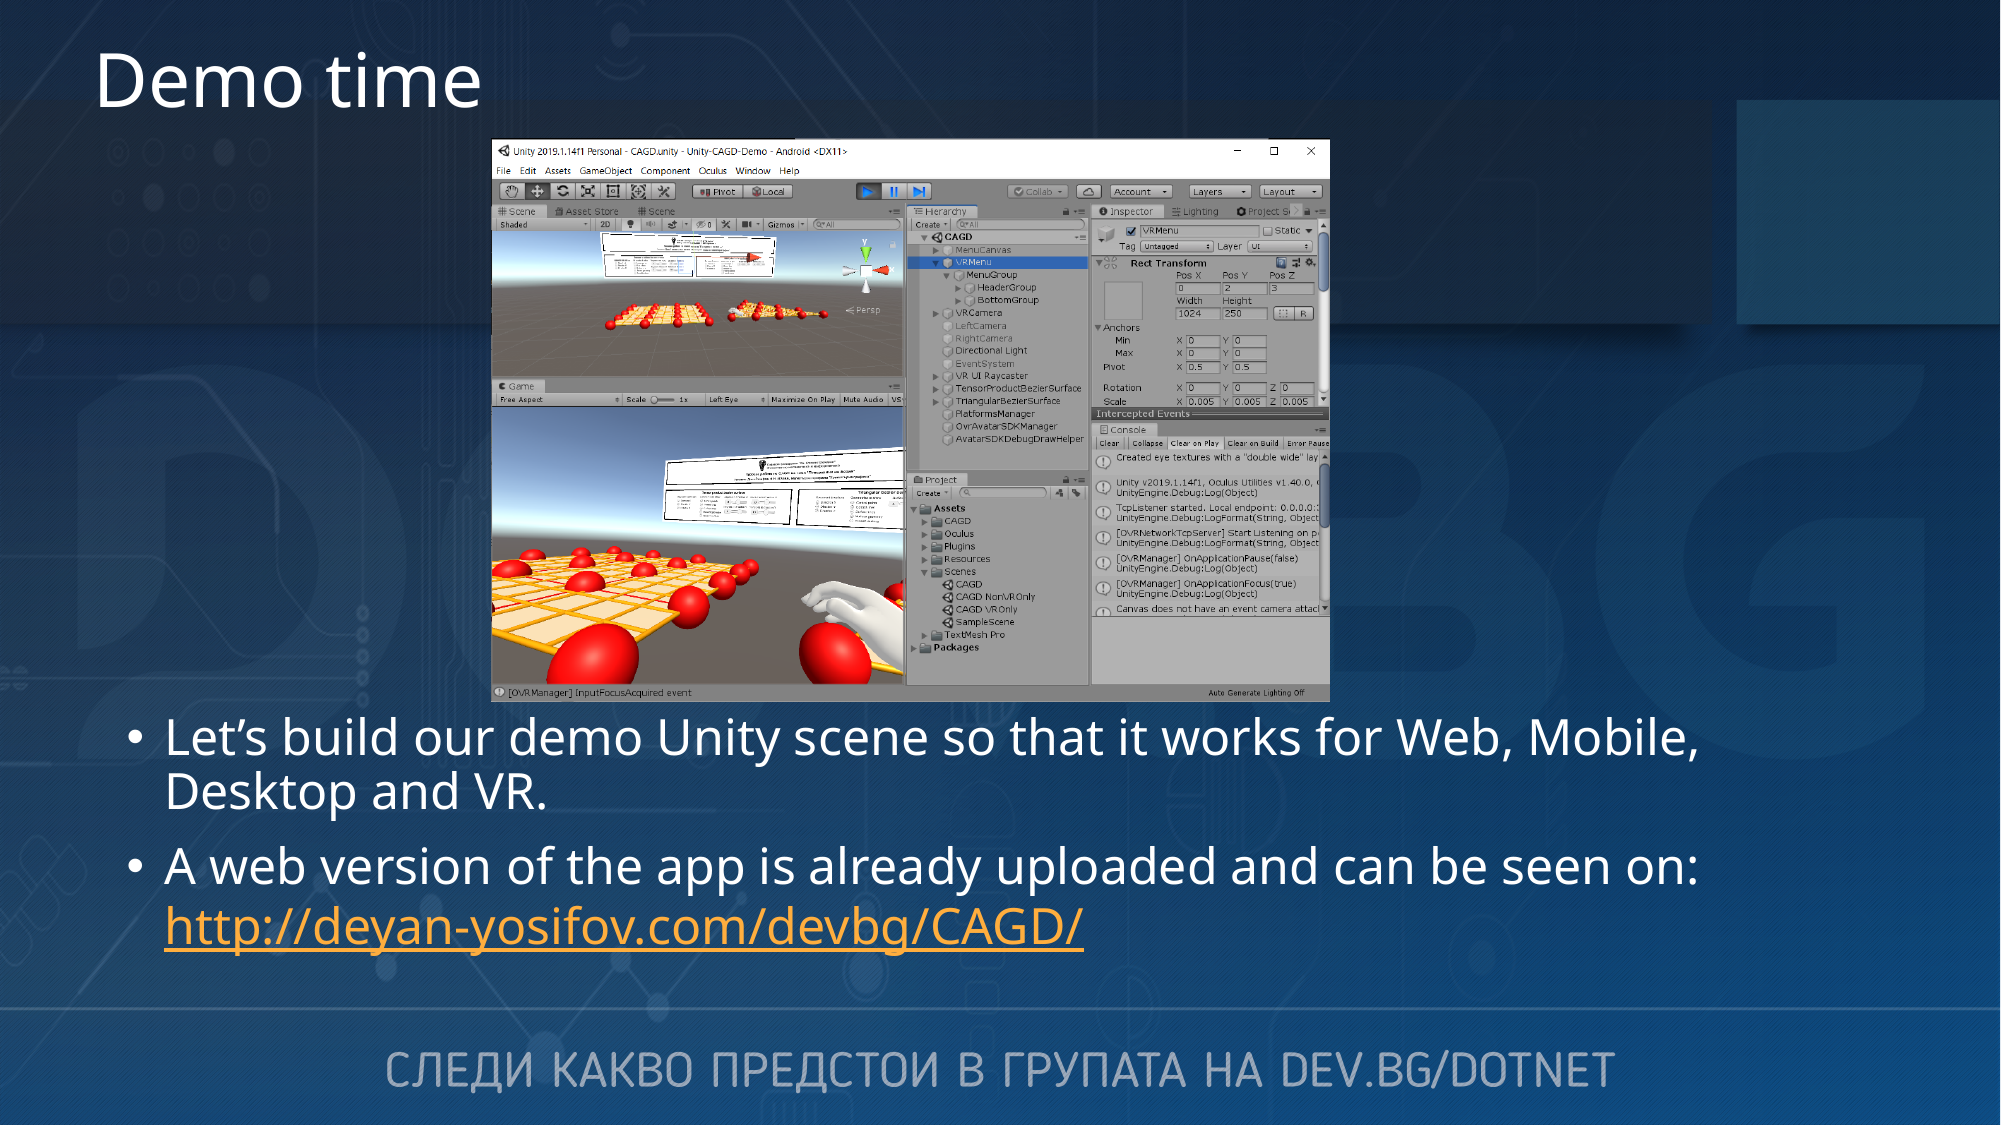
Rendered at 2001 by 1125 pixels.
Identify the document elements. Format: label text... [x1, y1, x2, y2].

picture [0, 0, 2001, 1125]
list Let’s build our demo Unity scene so that it works for Web, Mobile, Desktop and VR. A web version of the app is already uploaded and can be seen on: http://deyan-yosifov.com/devbg/CAGD/ [111, 705, 1879, 974]
title Demo time [78, 32, 1656, 135]
